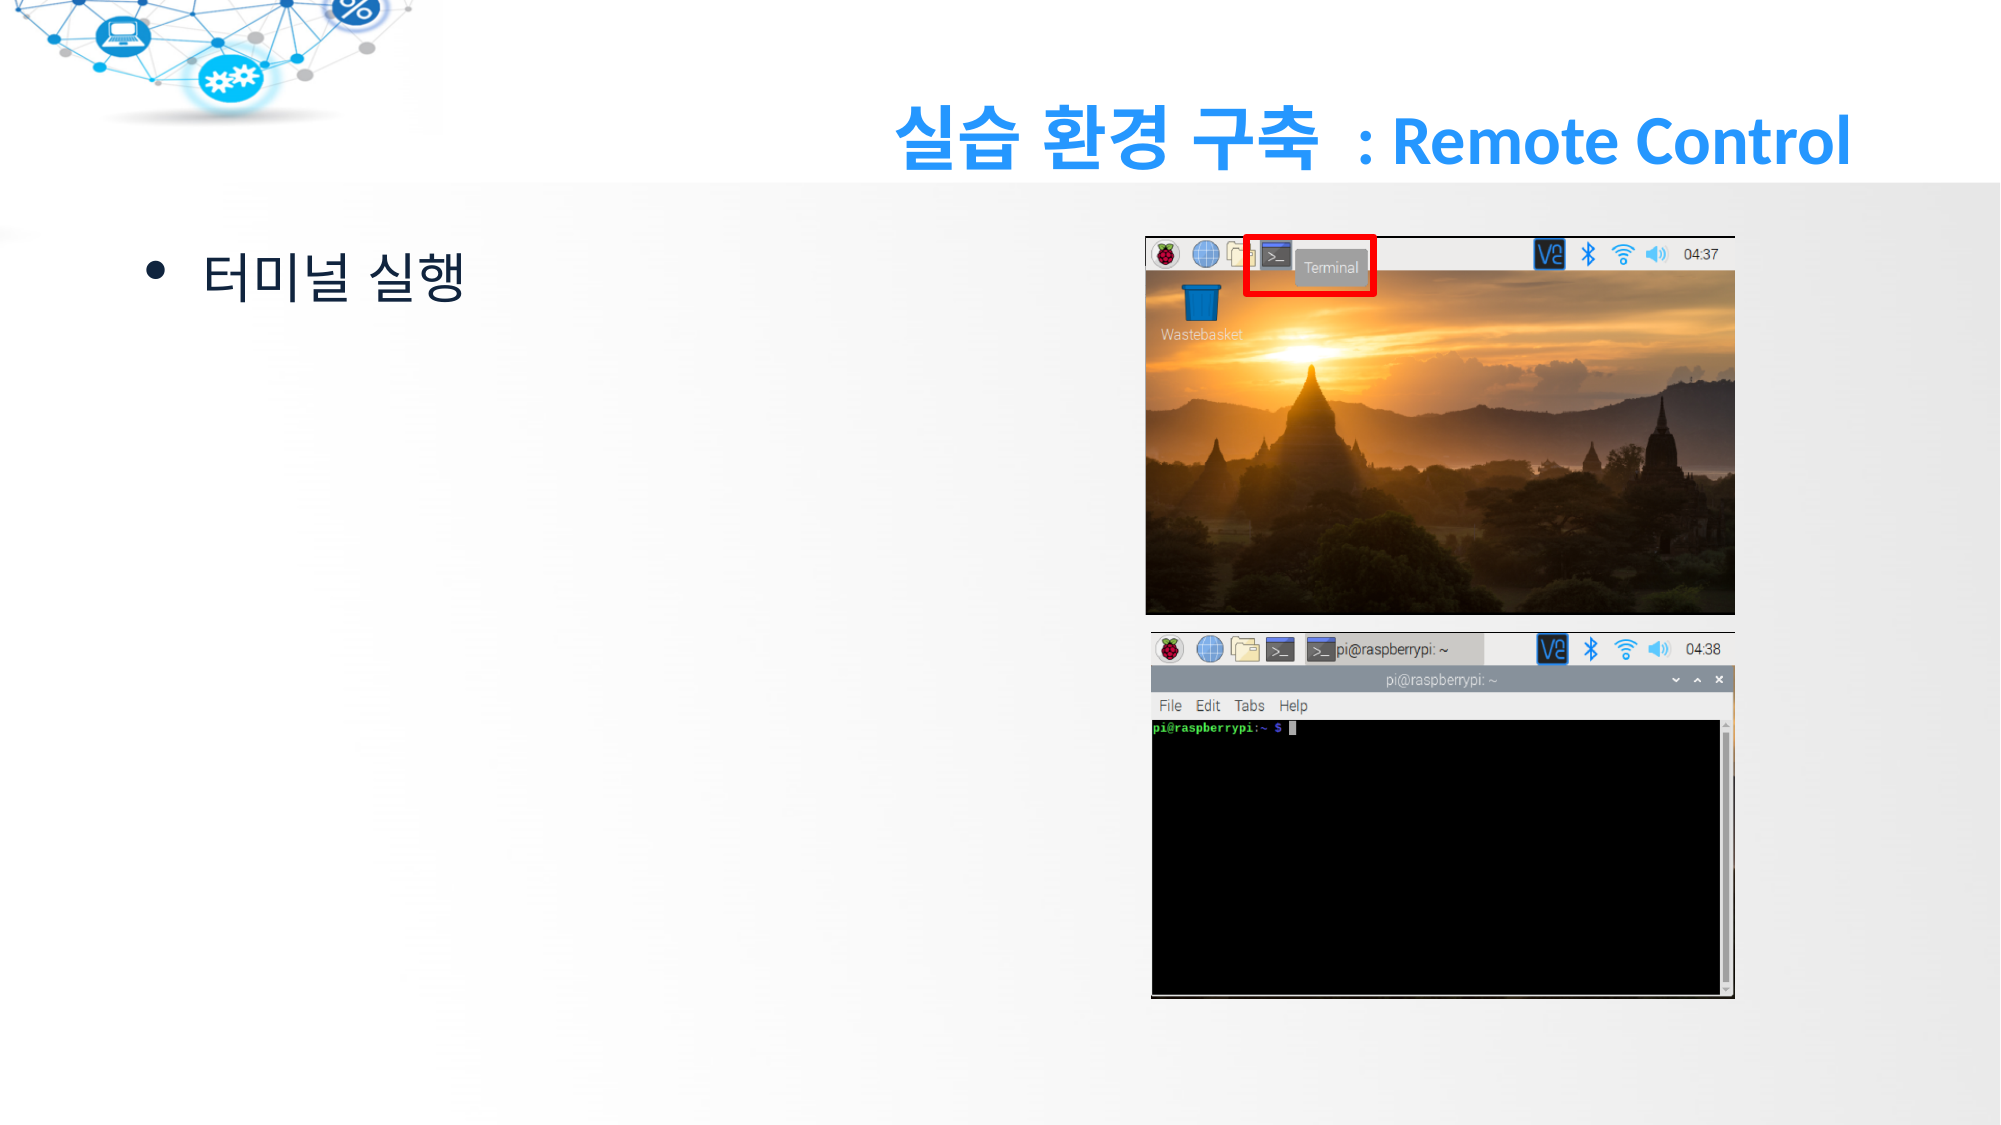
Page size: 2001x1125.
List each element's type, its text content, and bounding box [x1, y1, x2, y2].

picture [0, 0, 2001, 1125]
title 실습 환경 구축 : Remote Control [131, 86, 1869, 187]
list 터미널 실행 [131, 236, 1869, 989]
